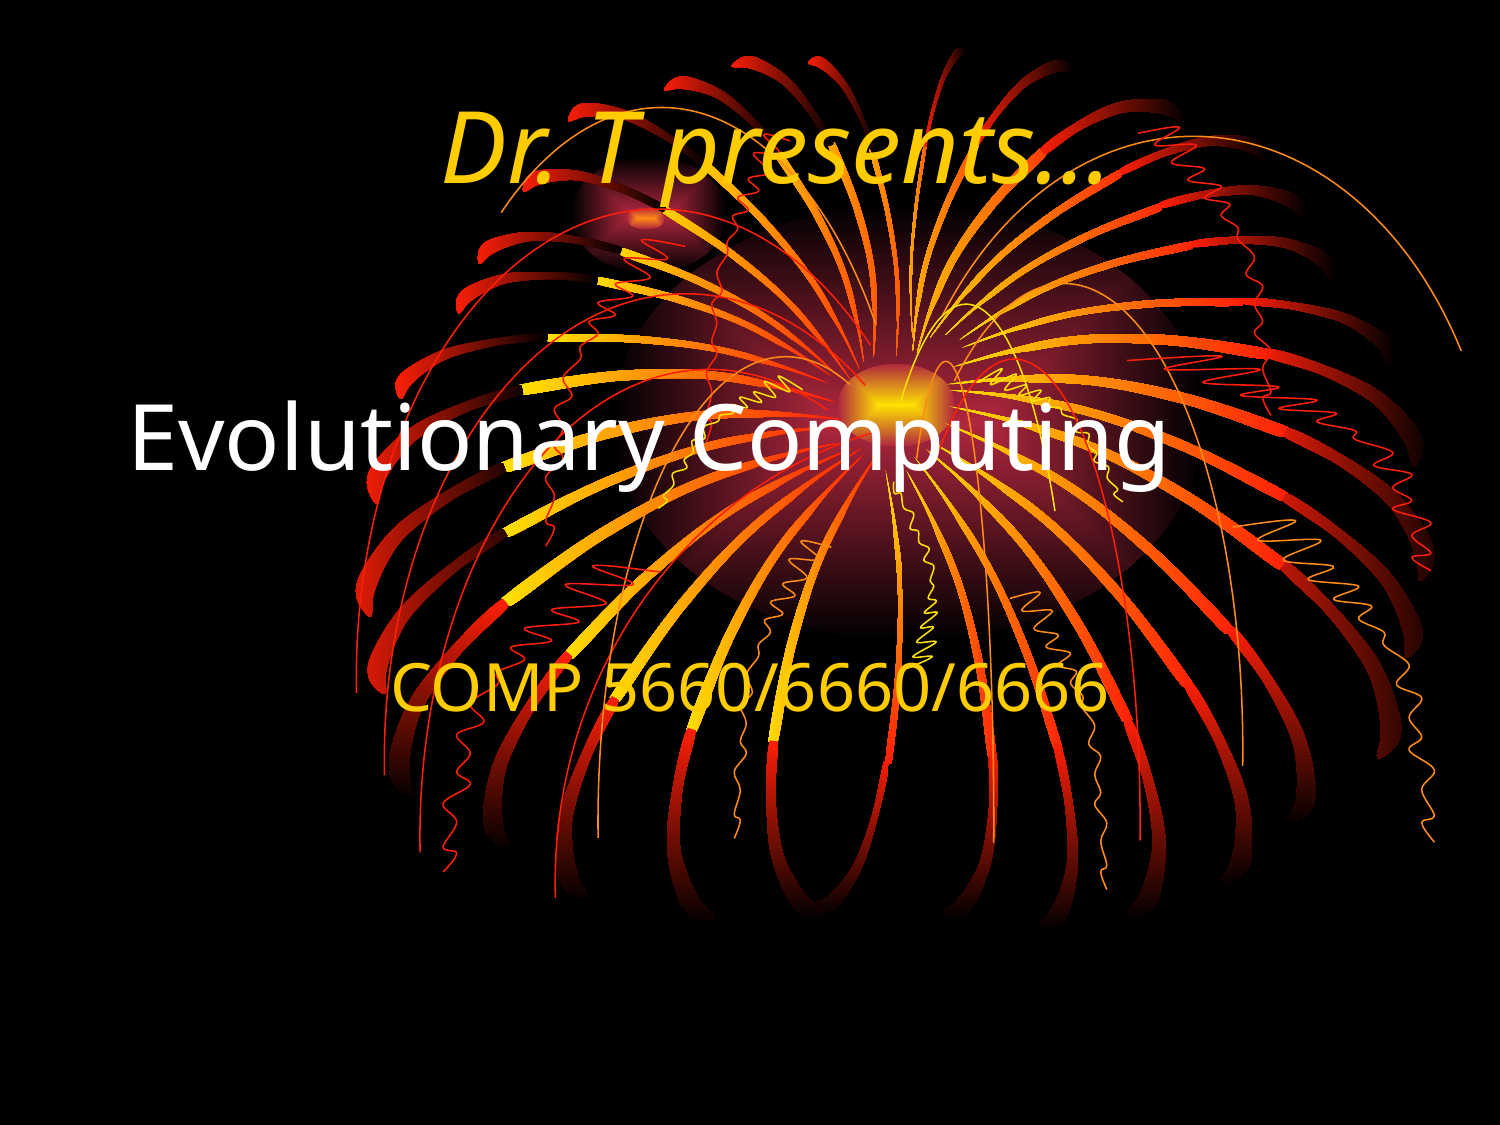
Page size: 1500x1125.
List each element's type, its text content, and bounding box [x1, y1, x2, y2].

title Evolutionary Computing [112, 299, 1388, 567]
text_box Dr. T presents… [426, 75, 1129, 211]
subtitle COMP 5660/6660/6666 [225, 637, 1275, 925]
